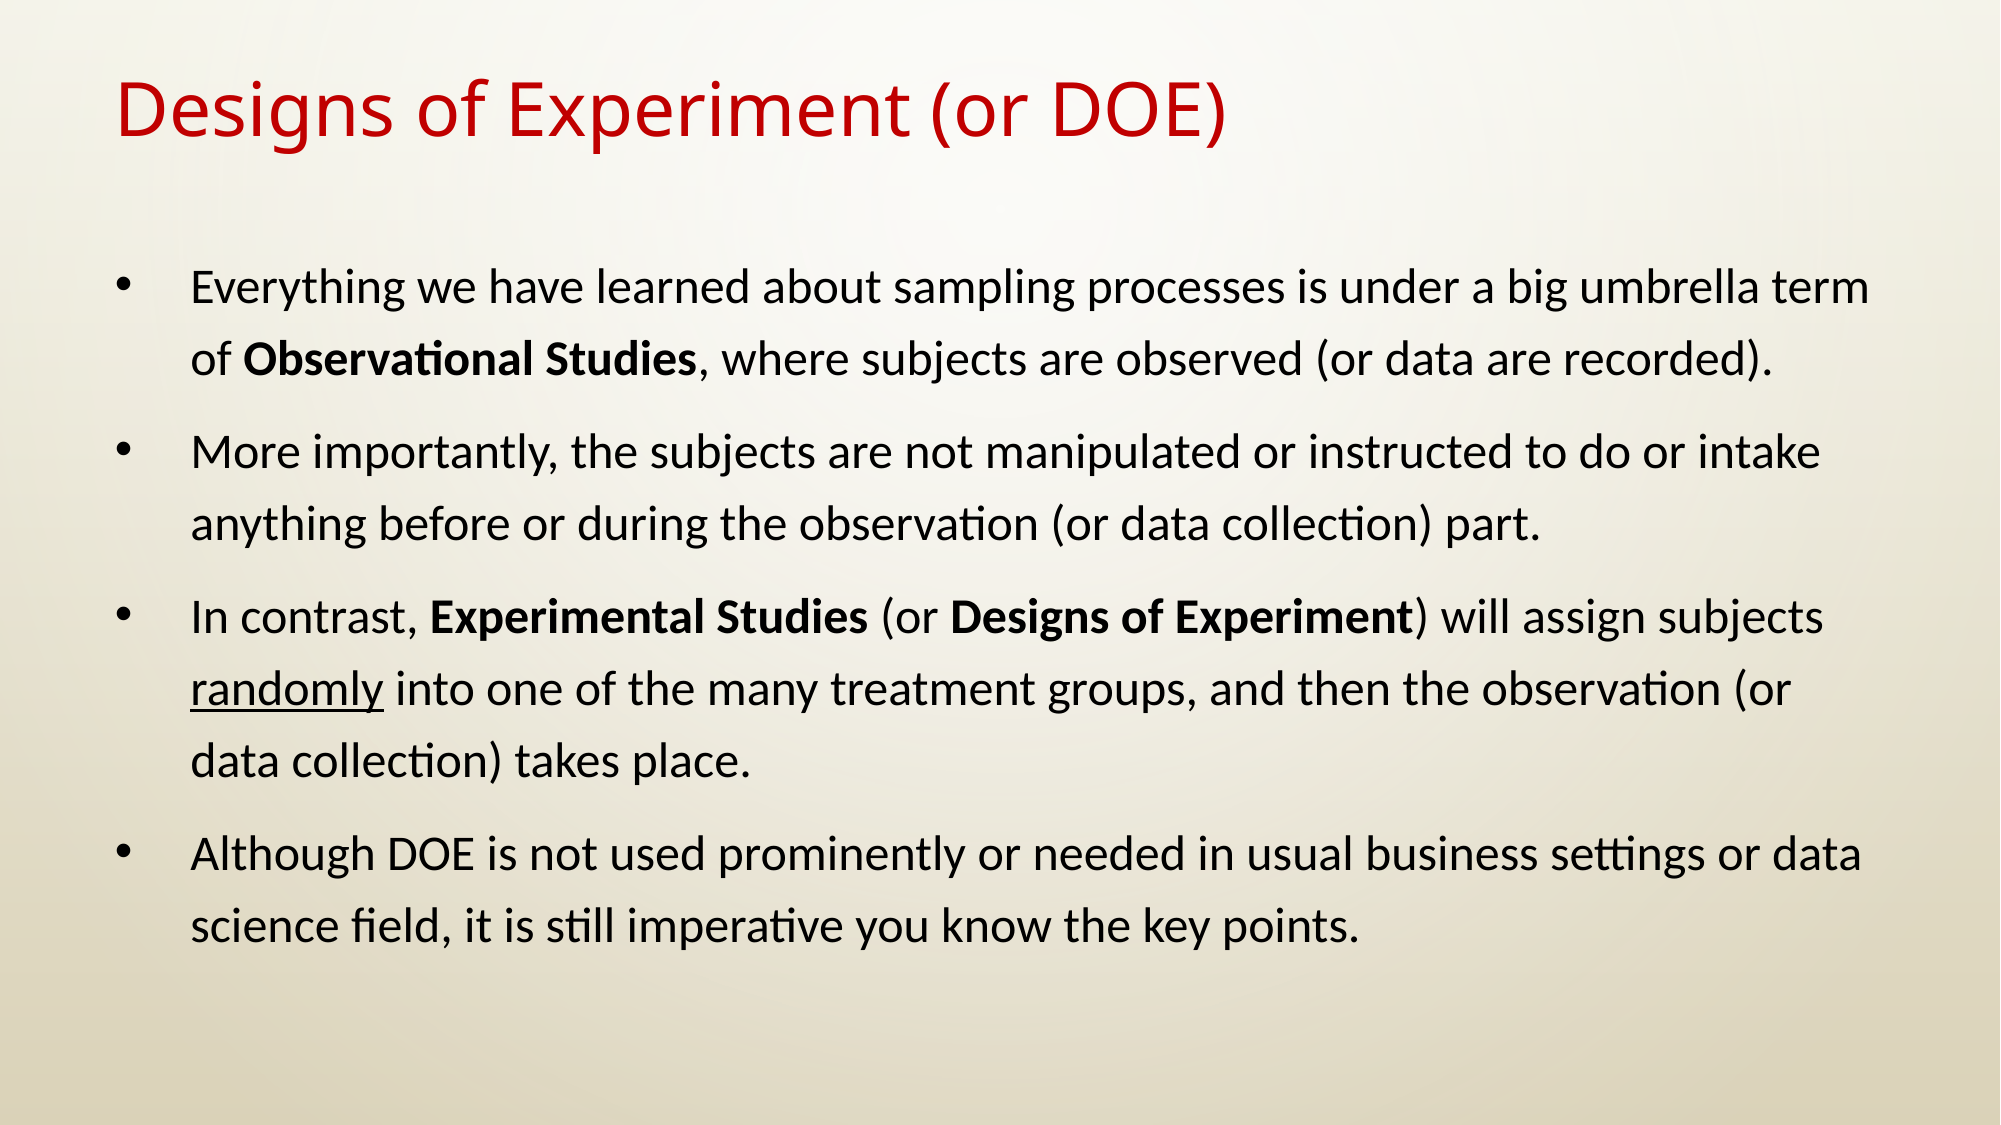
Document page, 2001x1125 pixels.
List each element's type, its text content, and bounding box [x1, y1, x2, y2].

table_cell Treatment(s) [0, 0, 2000, 176]
title Designs of Experiment (or DOE) [99, 64, 1900, 215]
list Everything we have learned about sampling processes is under a big umbrella term of Observational Studies, where subjects are observed (or data are recorded). More importantly, the subjects are not manipulated or instructed to do or intake anything before or during the observation (or data collection) part. In contrast, Experimental Studies (or Designs of Experiment) will assign subjects randomly into one of the many treatment groups, and then the observation (or data collection) takes place. Although DOE is not used prominently or needed in usual business settings or data science field, it is still imperative you know the key points. [99, 234, 1900, 1060]
